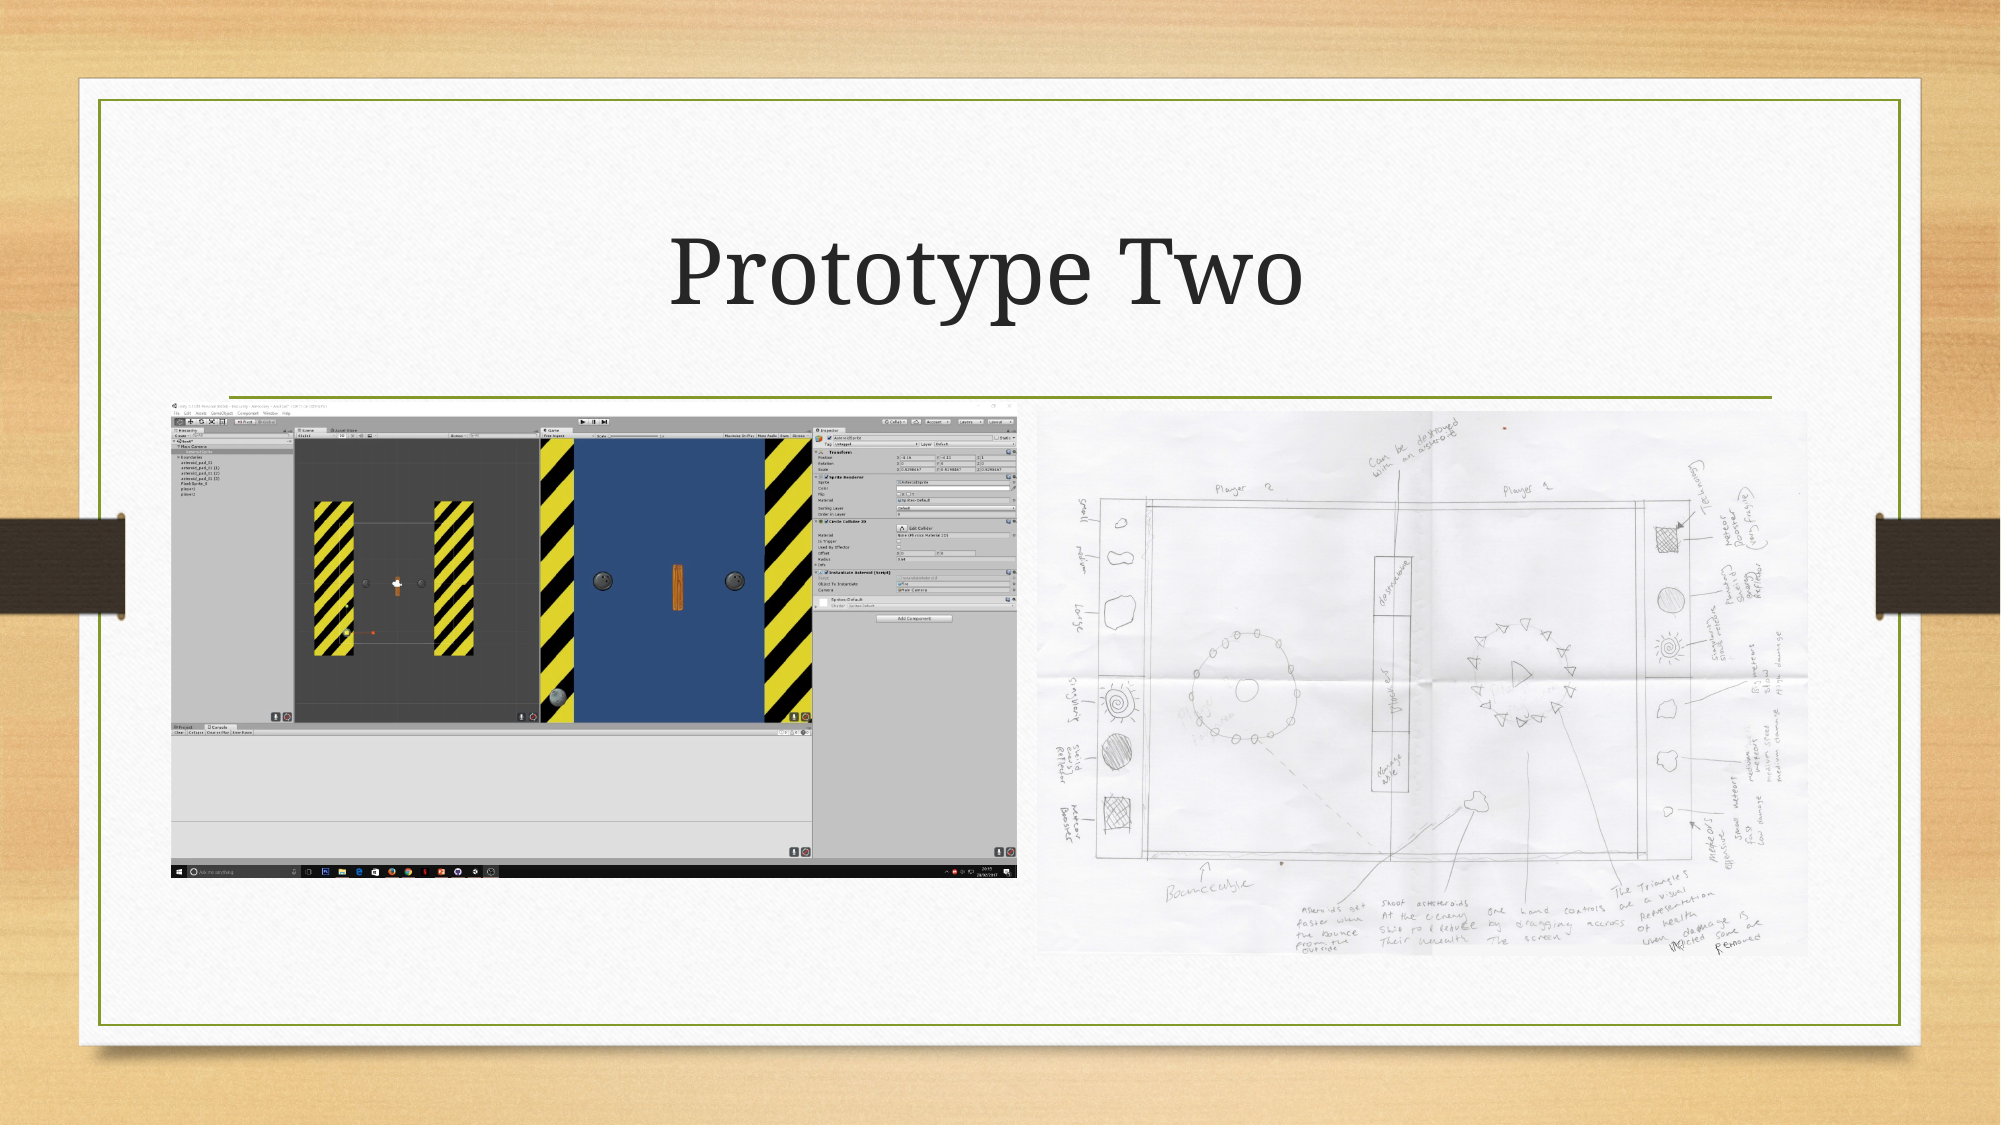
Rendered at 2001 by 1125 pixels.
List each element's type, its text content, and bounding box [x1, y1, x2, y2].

title Prototype Two [212, 161, 1788, 375]
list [1037, 411, 1808, 956]
picture [0, 0, 2001, 1125]
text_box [170, 401, 1018, 880]
